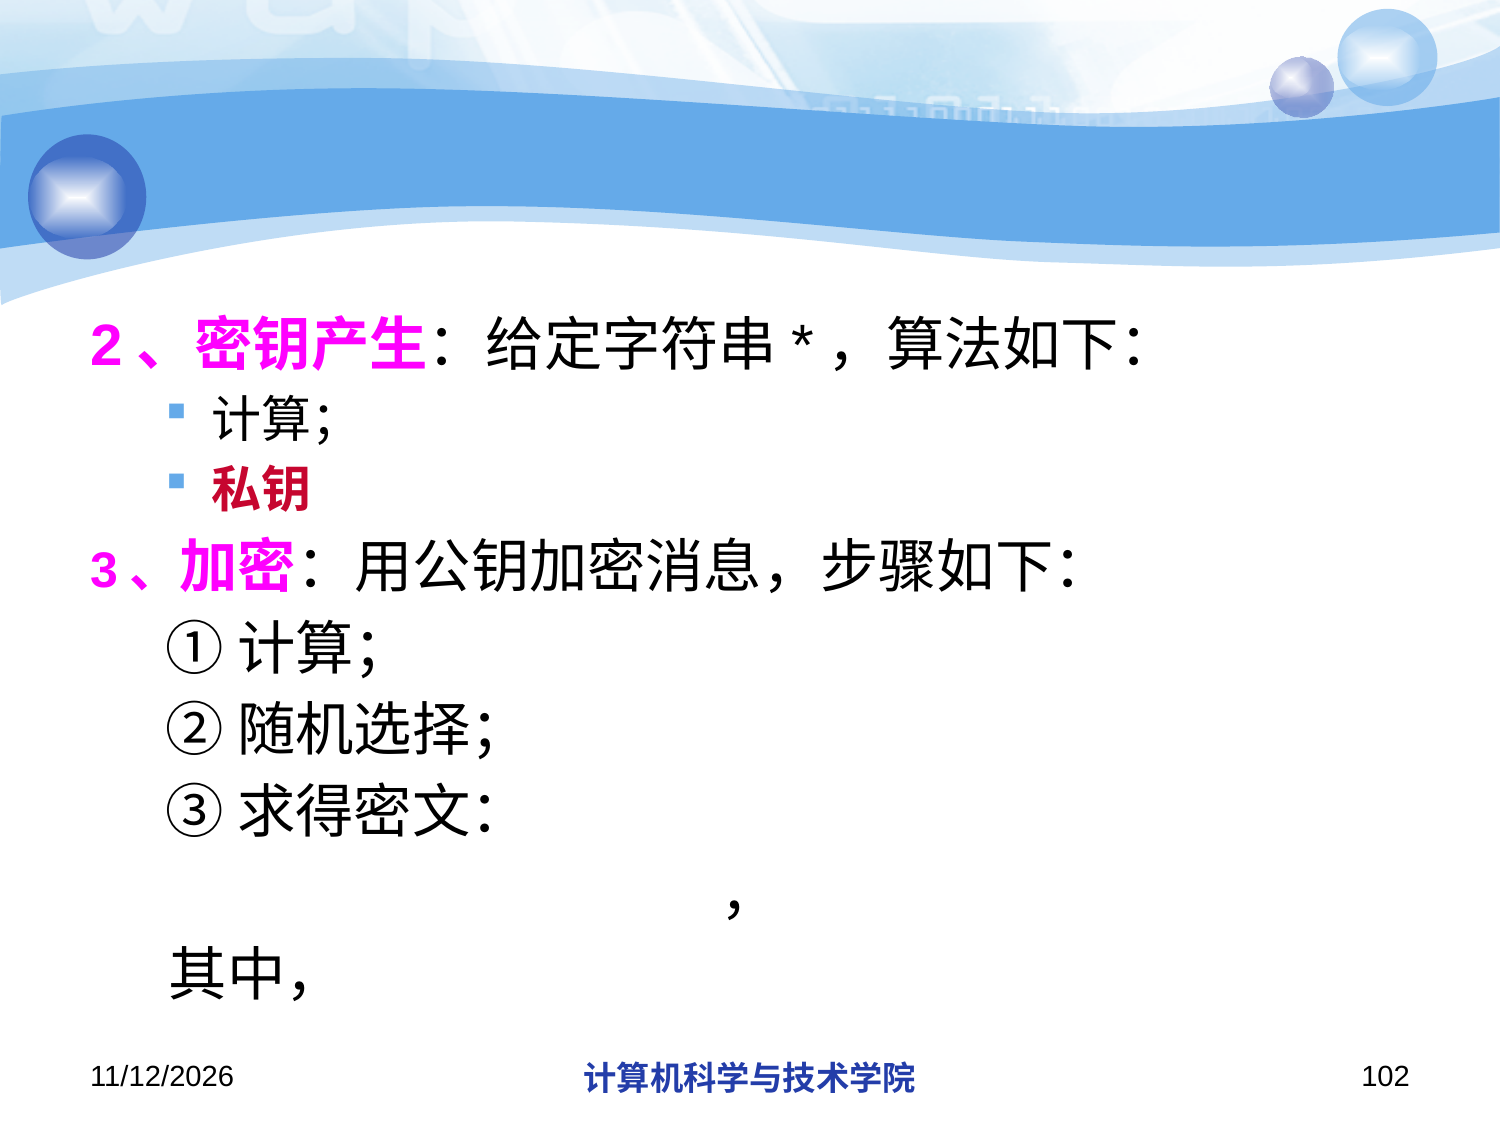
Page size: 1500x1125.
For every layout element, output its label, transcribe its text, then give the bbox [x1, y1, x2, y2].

picture [0, 0, 1500, 113]
footer 计算机科学与技术学院 [512, 1049, 988, 1103]
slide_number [74, 1049, 426, 1103]
slide_number 102 [1074, 1049, 1426, 1103]
